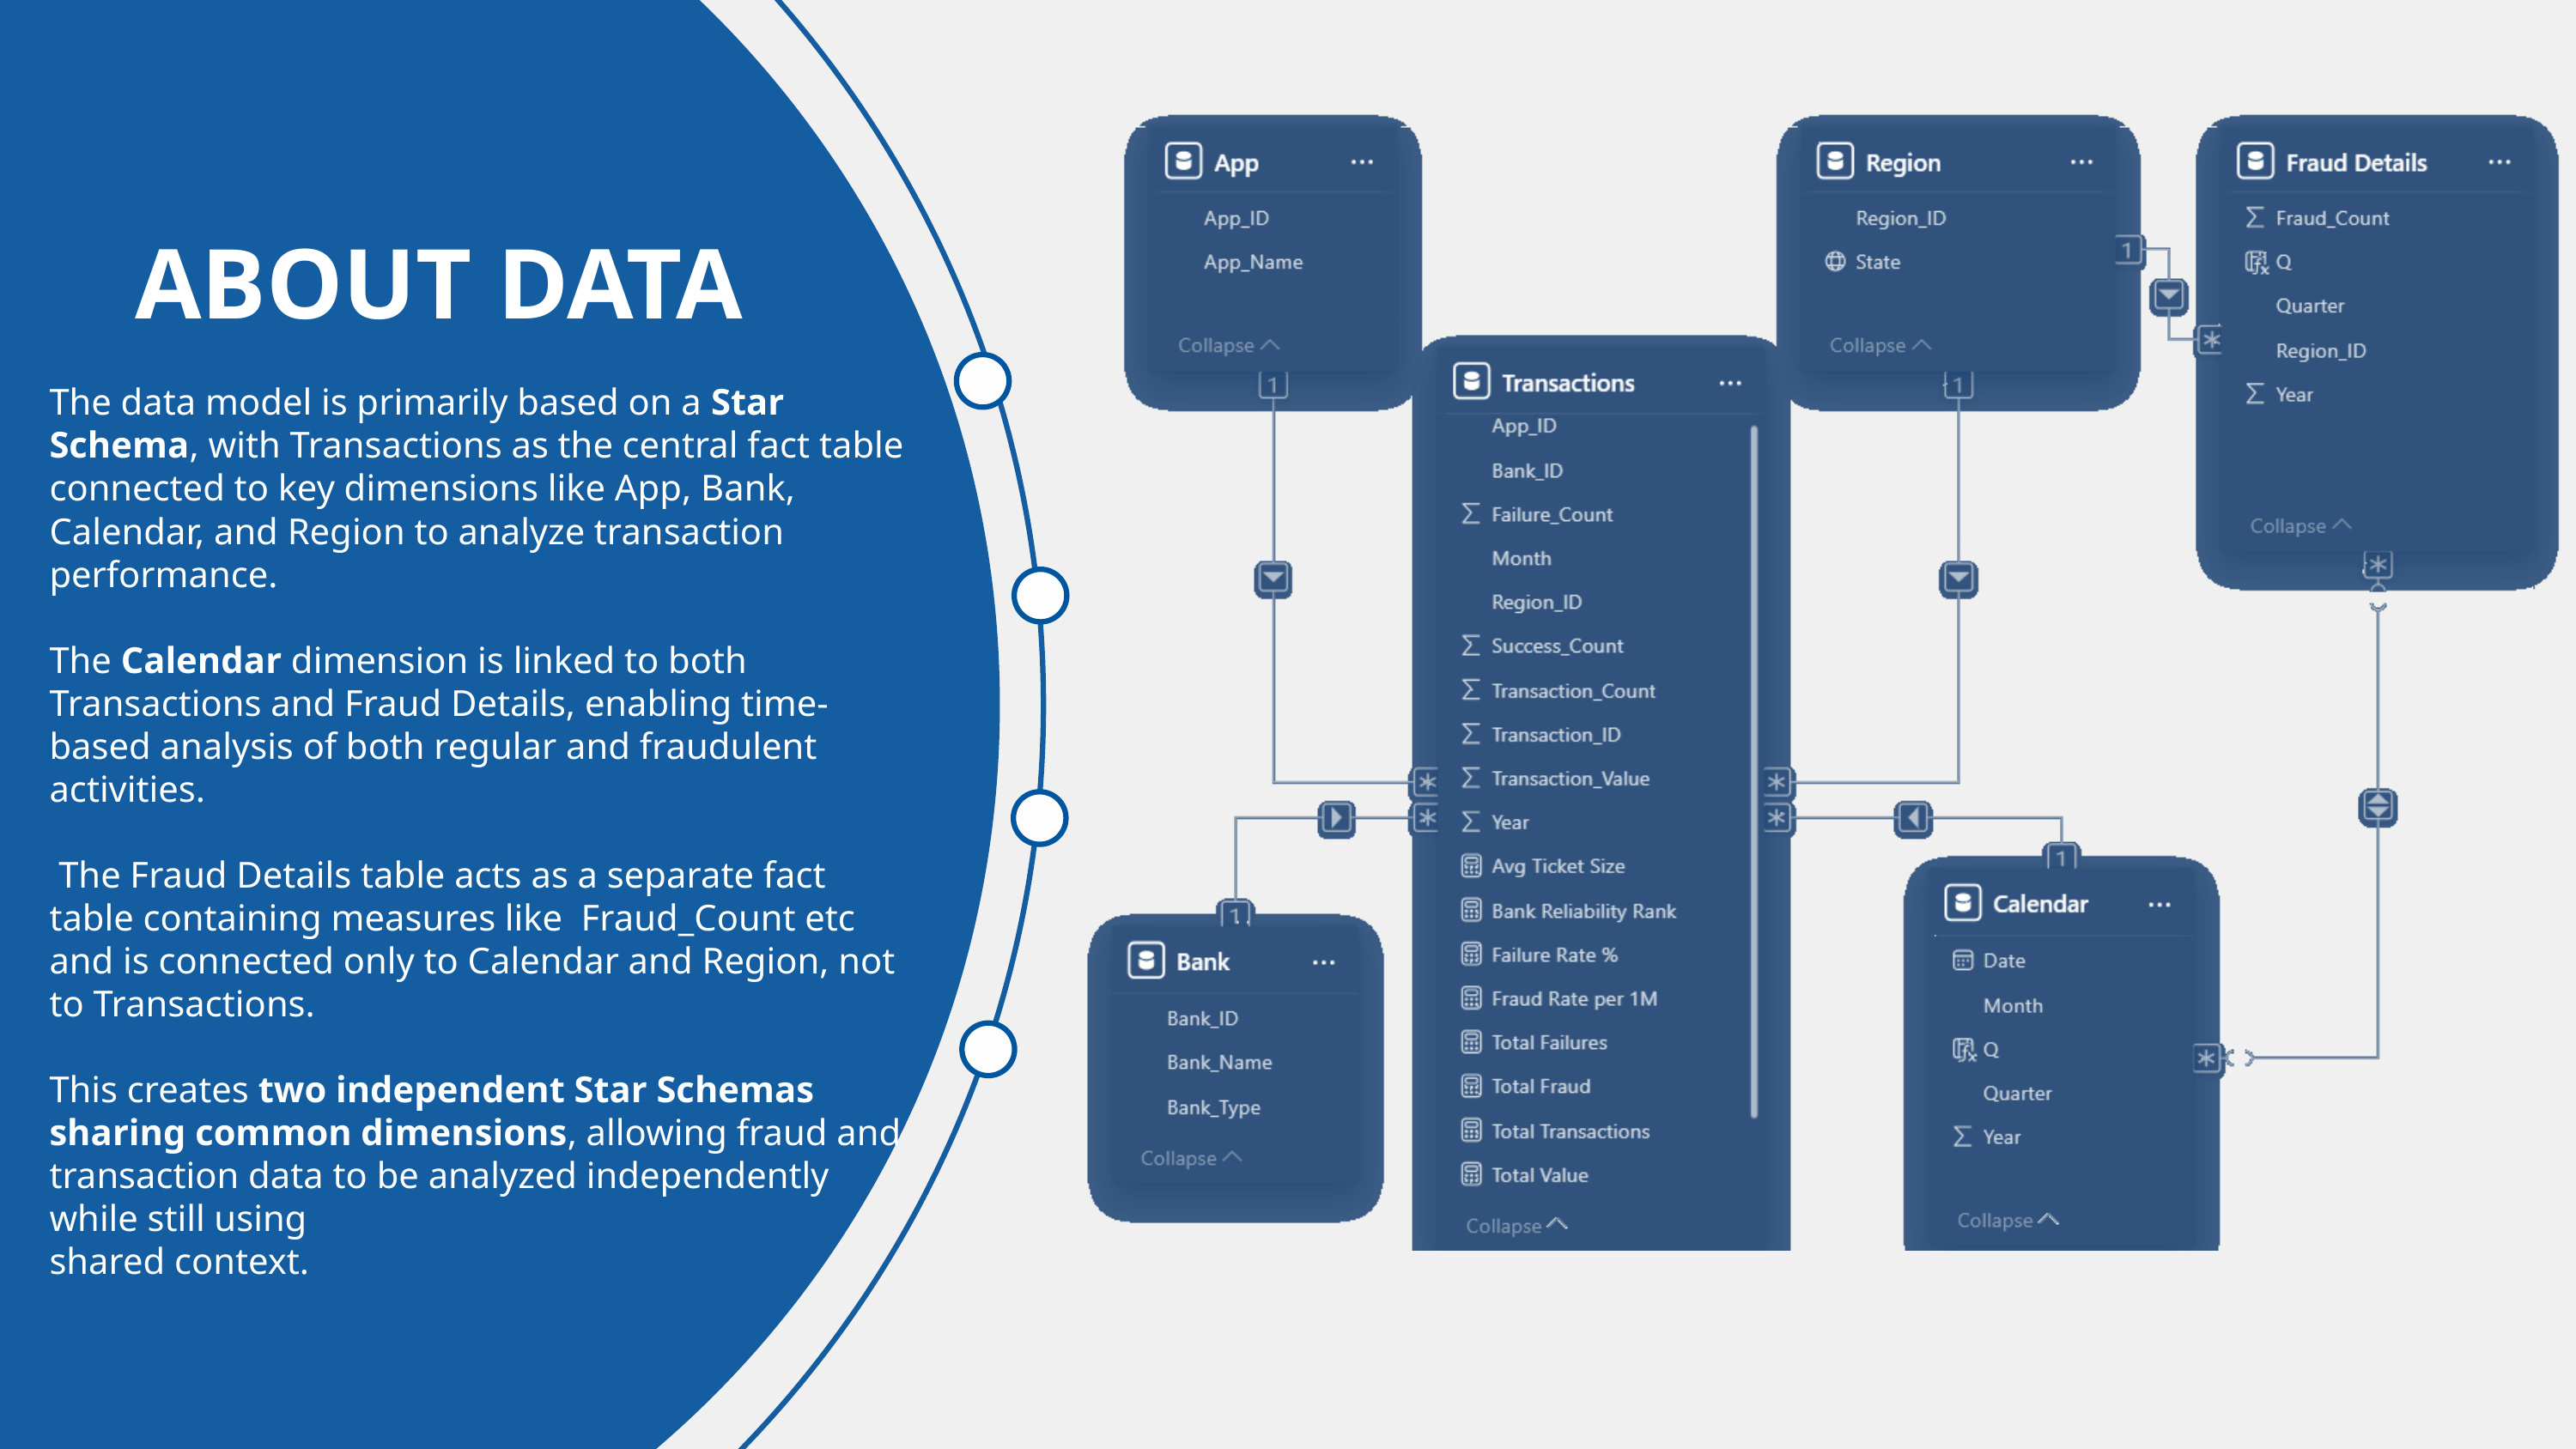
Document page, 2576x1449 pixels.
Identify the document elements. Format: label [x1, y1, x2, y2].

picture [1074, 103, 2576, 1252]
text_box [1013, 568, 1067, 622]
text_box [956, 354, 1010, 408]
text_box [1012, 791, 1066, 845]
text_box [0, 0, 1000, 1449]
text_box [1006, 0, 1044, 1449]
text_box [962, 1022, 1015, 1076]
